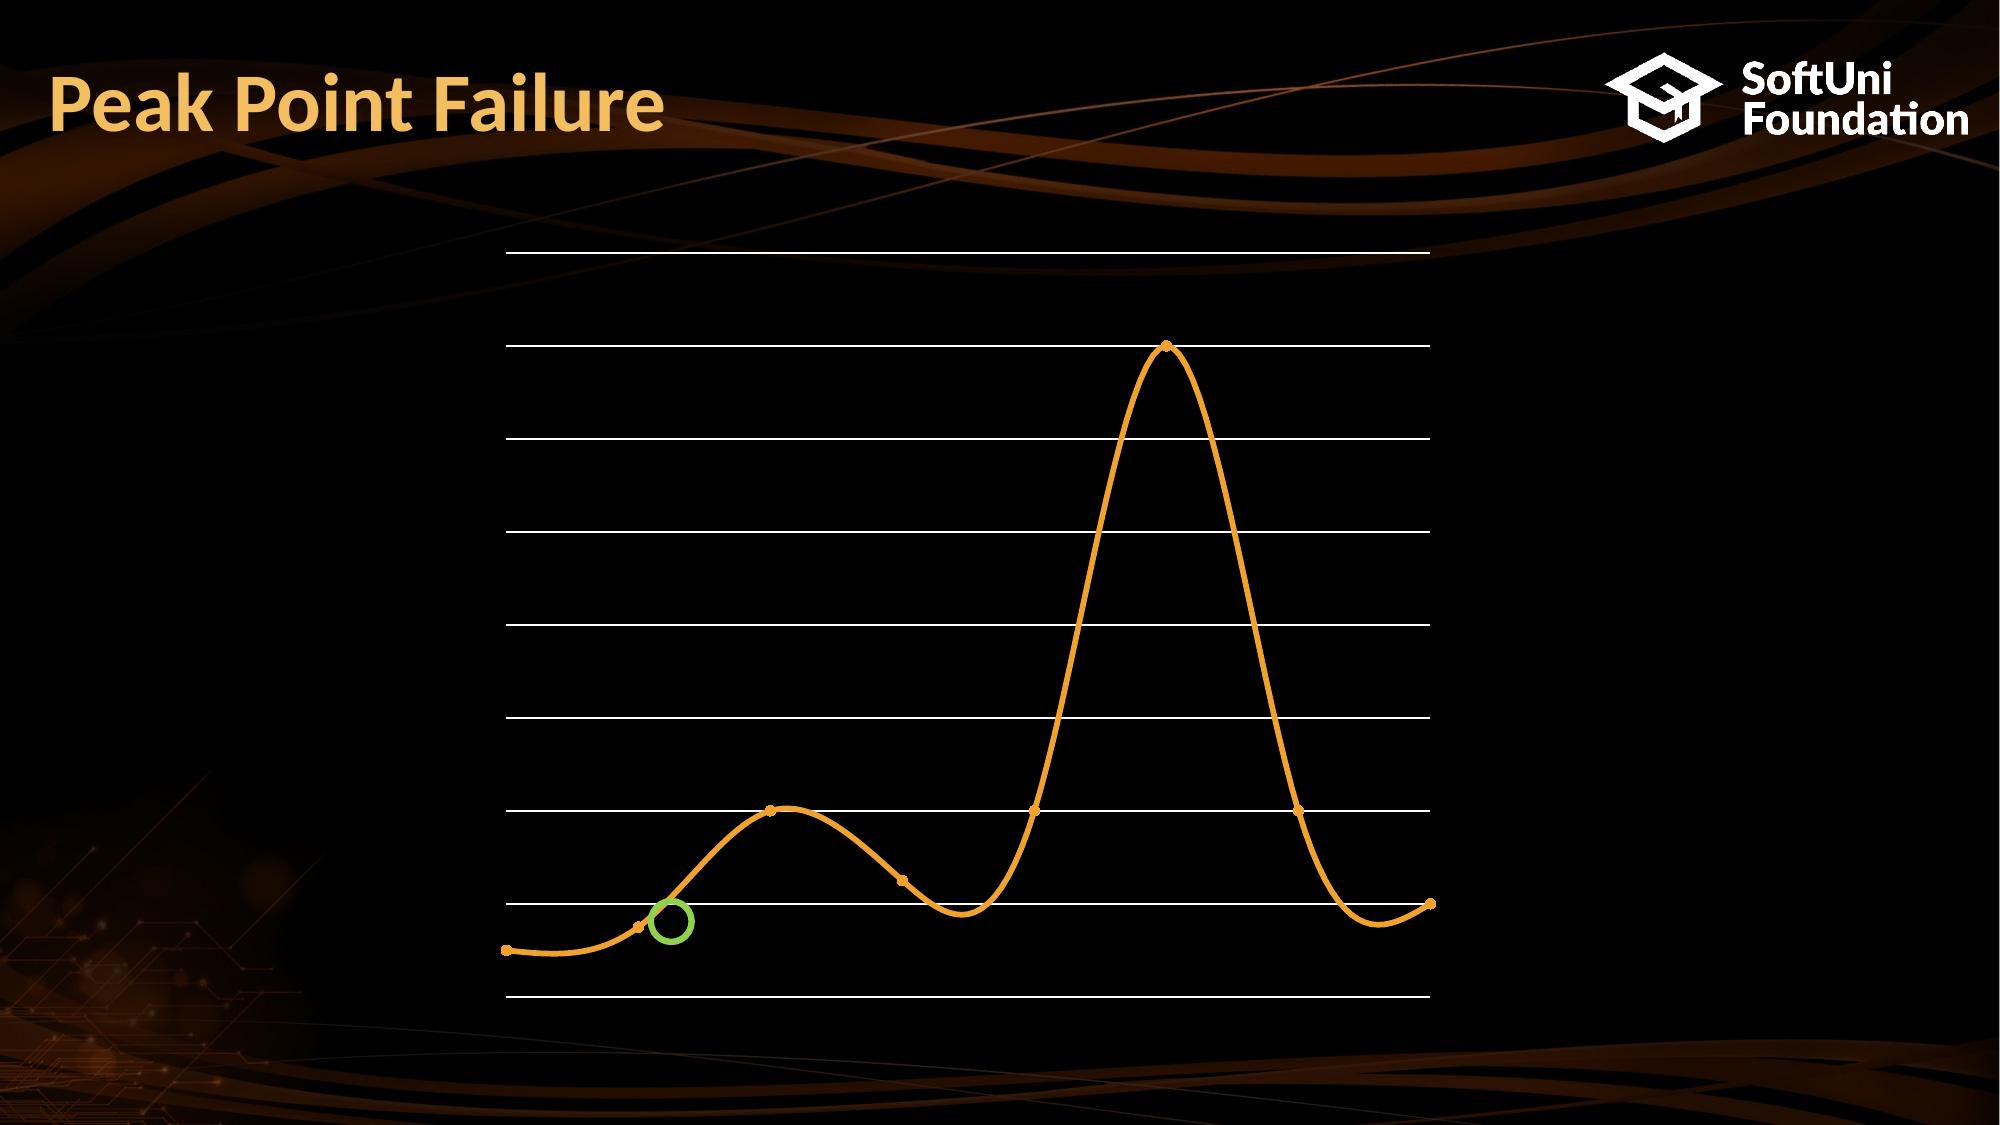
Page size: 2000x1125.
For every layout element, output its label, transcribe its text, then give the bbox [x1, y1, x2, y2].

picture [0, 0, 2000, 1125]
chart [486, 237, 1450, 1013]
text_box Peak Point Failure [30, 6, 1602, 189]
